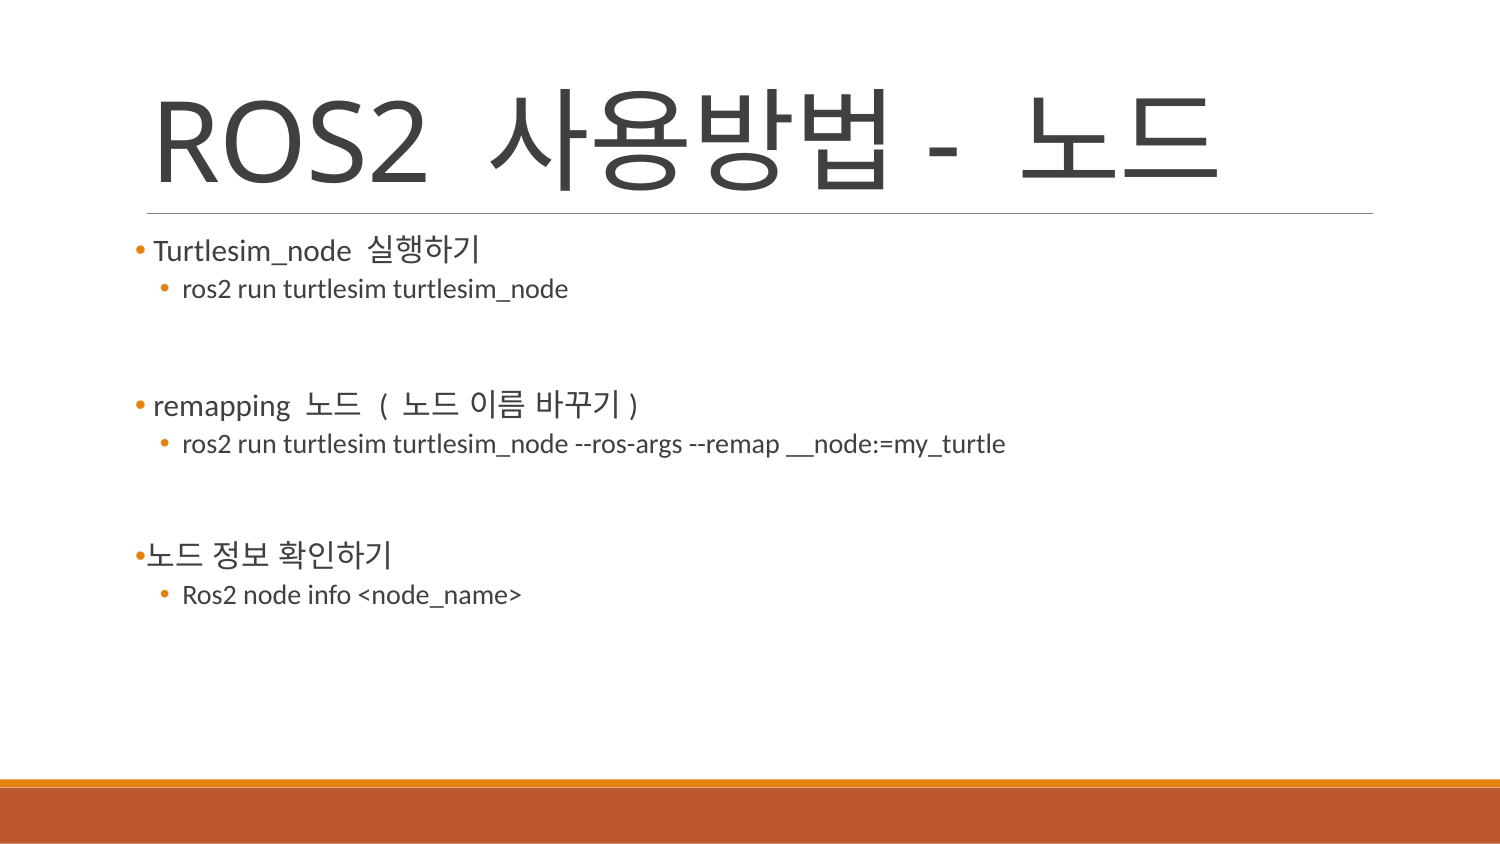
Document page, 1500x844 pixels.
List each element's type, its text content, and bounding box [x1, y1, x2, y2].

list Turtlesim_node 실행하기 ros2 run turtlesim turtlesim_node remapping 노드 ( 노드 이름 바꾸기) ros2 run turtlesim turtlesim_node --ros-args --remap __node:=my_turtle 노드 정보 확인하기 Ros2 node info <node_name> [135, 227, 1373, 723]
title ROS2 사용방법- 노드 [135, 34, 1373, 213]
